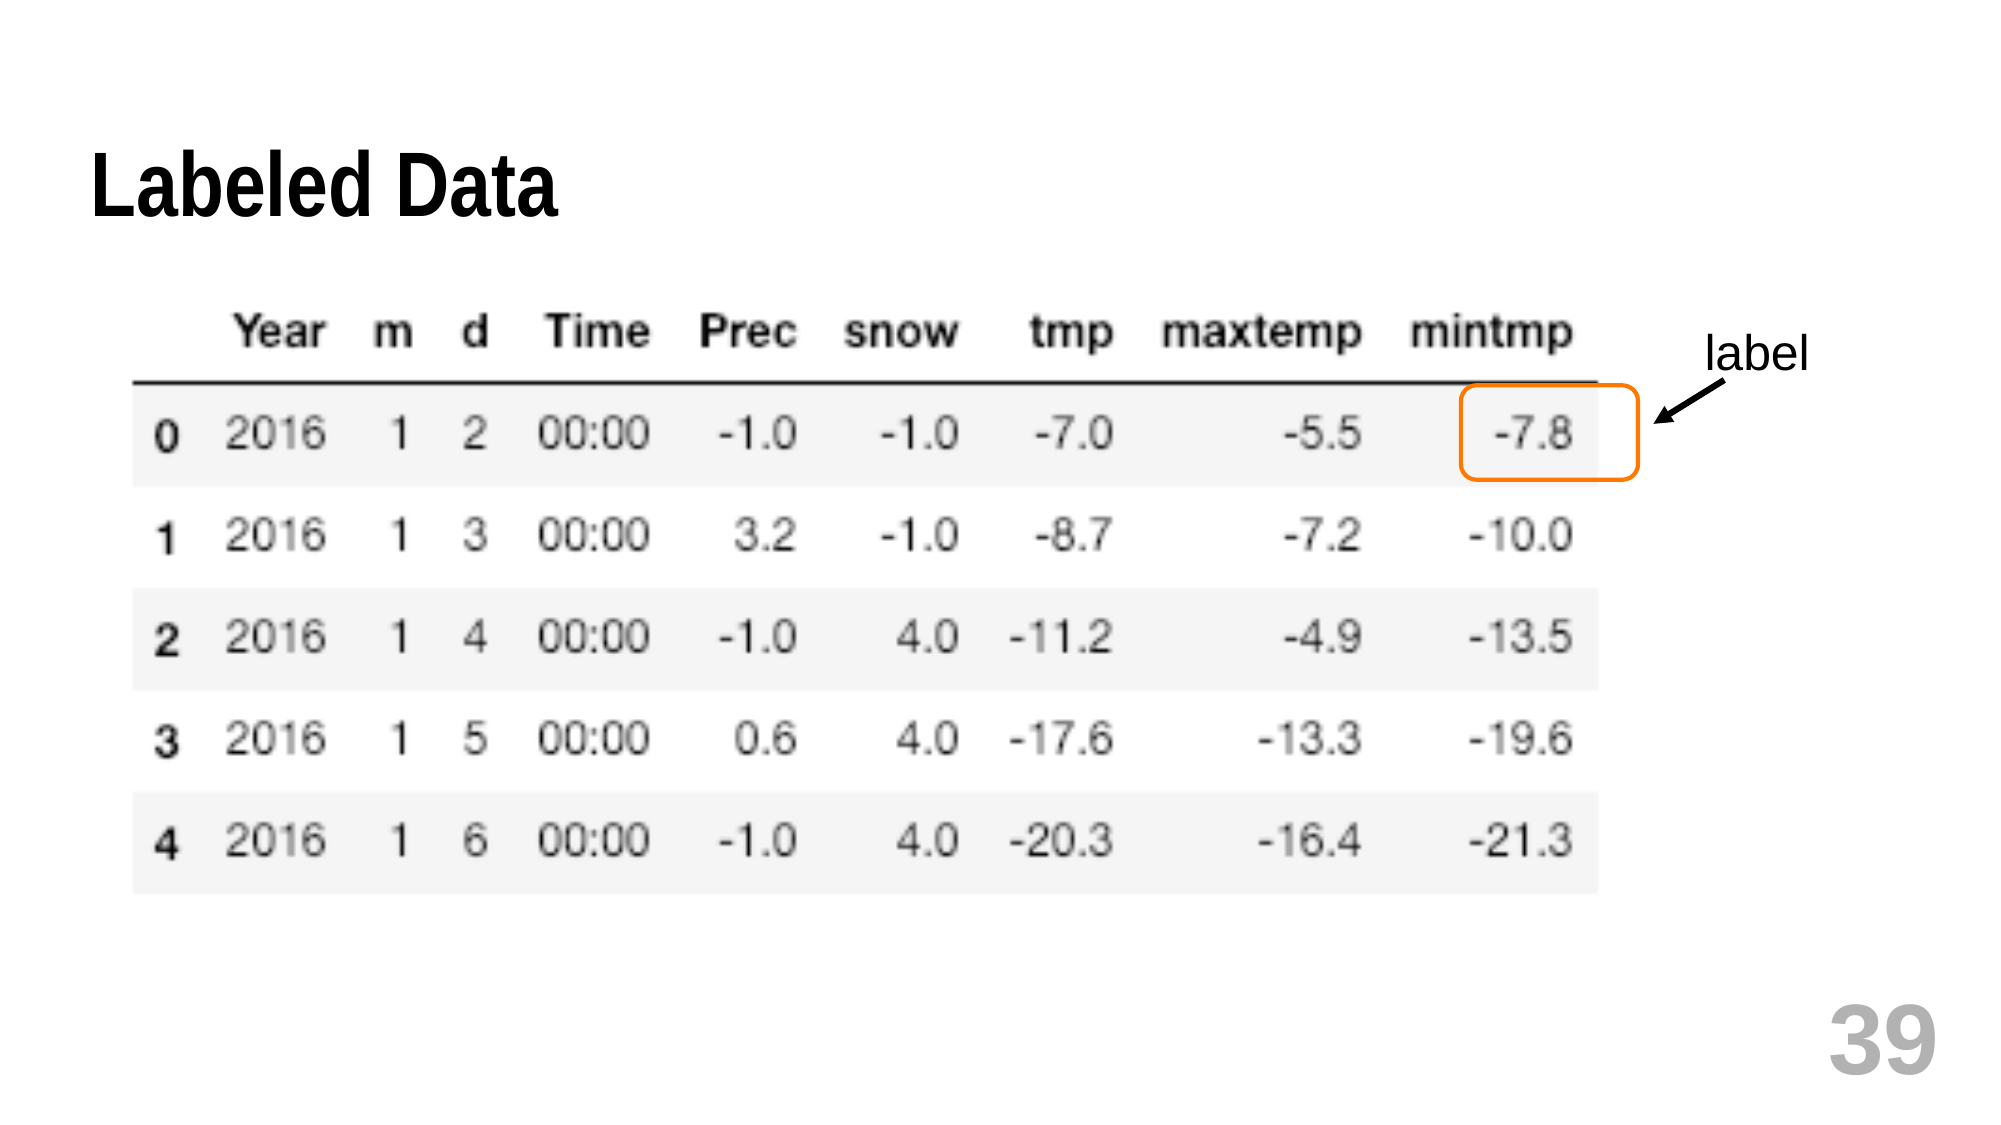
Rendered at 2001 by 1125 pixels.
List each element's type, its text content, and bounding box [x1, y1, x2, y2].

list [54, 307, 1686, 918]
title Labeled Data [90, 137, 1910, 238]
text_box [1653, 379, 1725, 425]
slide_number 39 [1638, 987, 1946, 1083]
text_box label [1693, 312, 1825, 388]
